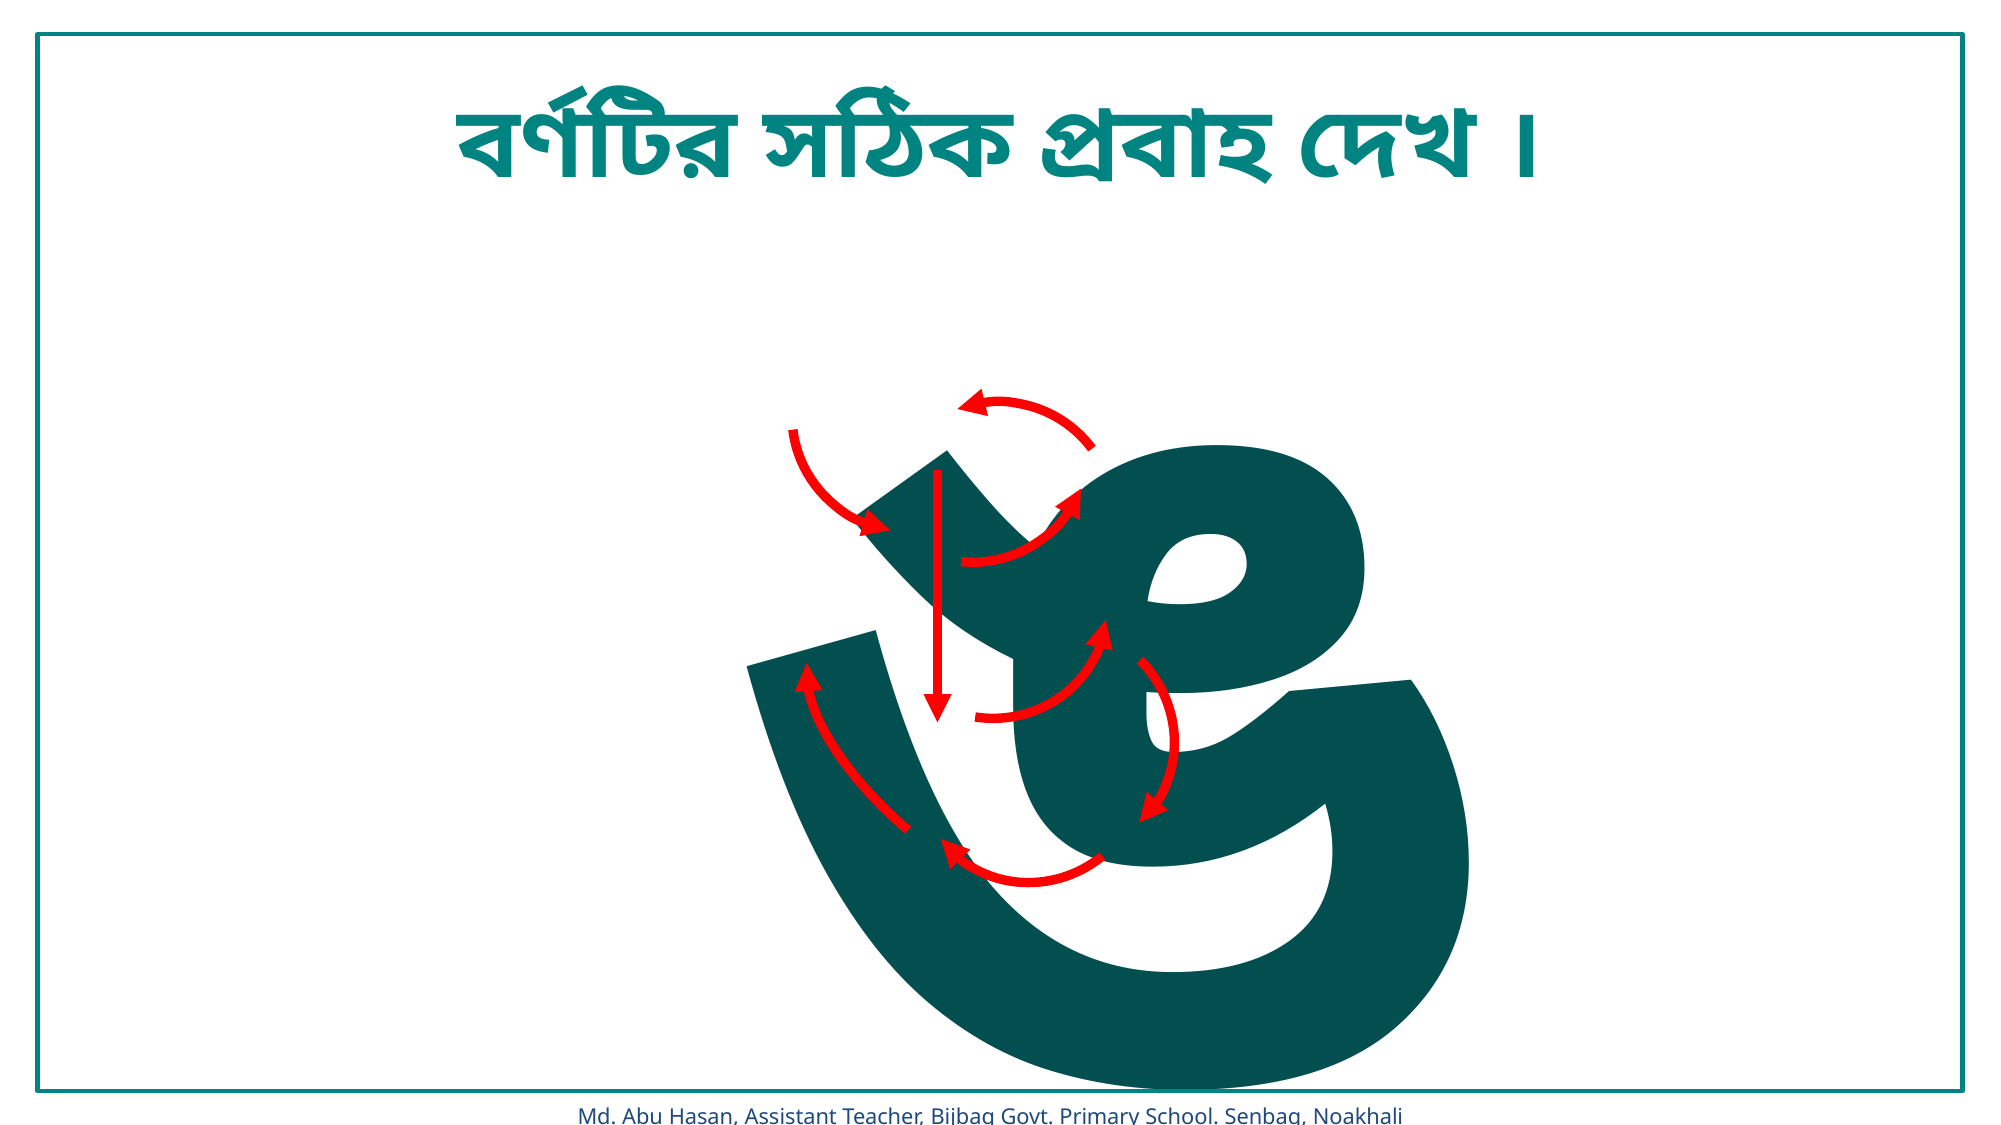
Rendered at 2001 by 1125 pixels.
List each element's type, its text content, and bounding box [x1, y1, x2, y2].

text_box [792, 421, 904, 534]
text_box [957, 399, 1093, 511]
text_box [800, 663, 985, 831]
text_box ঙ [715, 1093, 1206, 1125]
text_box [940, 772, 1103, 884]
text_box [975, 609, 1110, 720]
text_box বর্ণটির সঠিক প্রবাহ দেখ । [262, 70, 1738, 206]
text_box [960, 456, 1082, 563]
text_box [35, 32, 1965, 1093]
text_box [1064, 659, 1176, 823]
